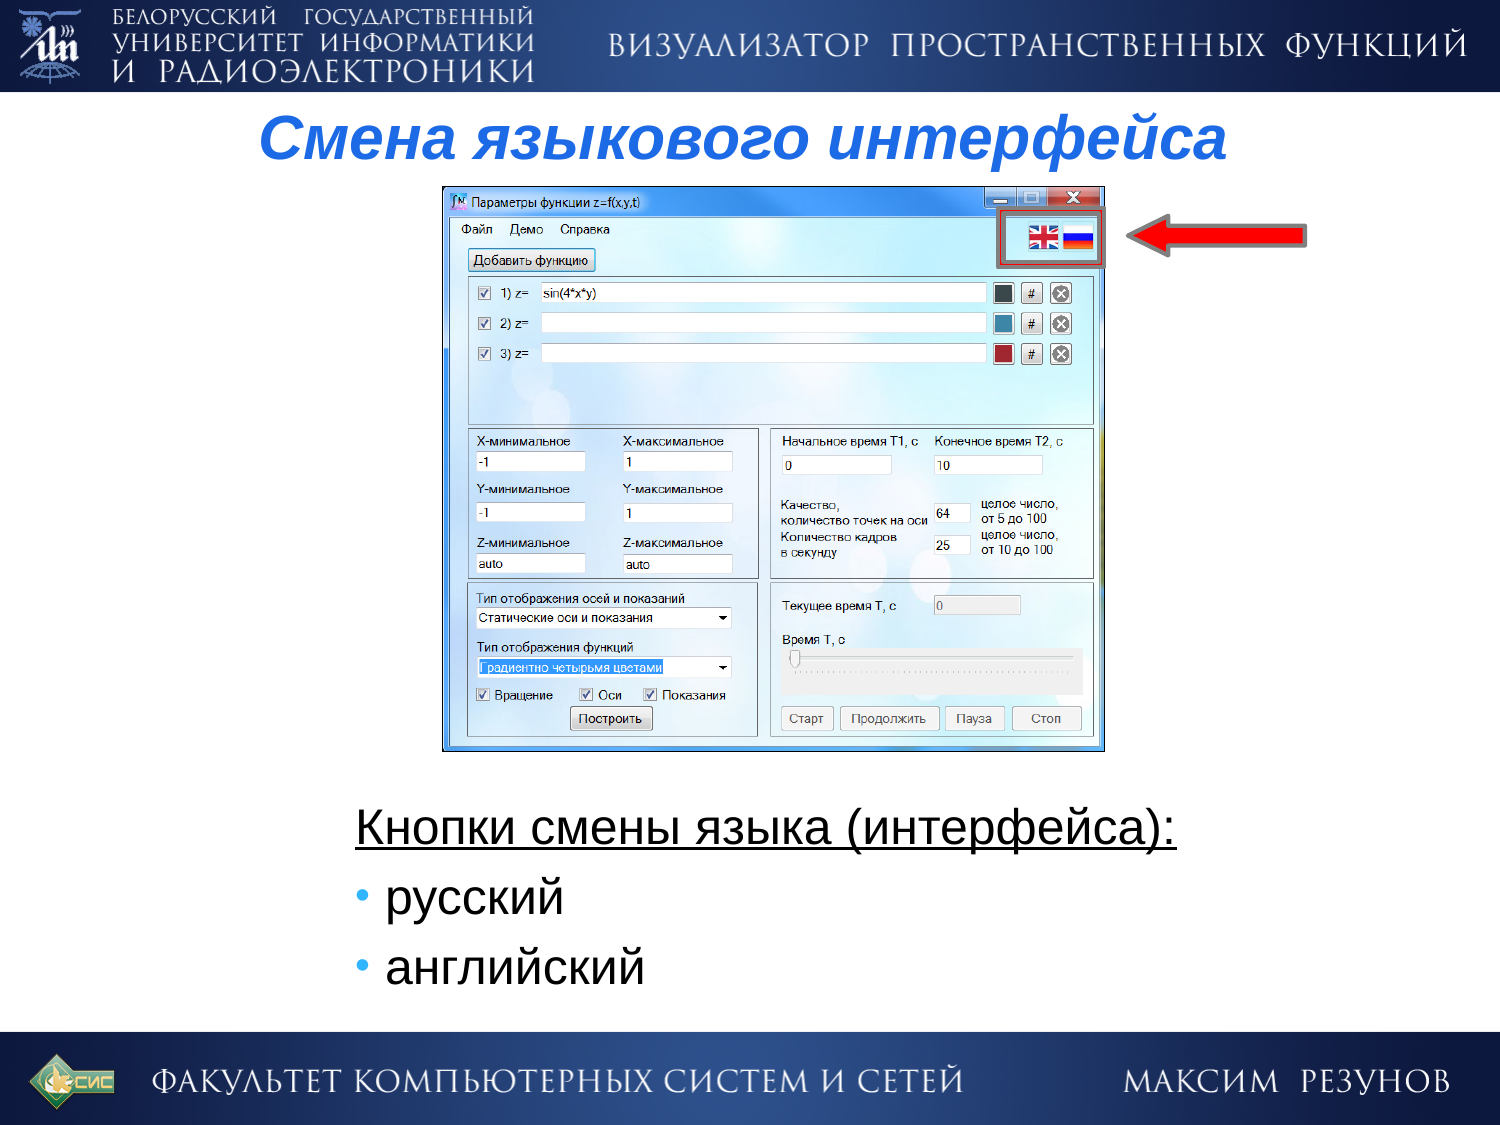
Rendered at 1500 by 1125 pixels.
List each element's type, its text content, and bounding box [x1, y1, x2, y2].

text_box Смена языкового интерфейса [5, 90, 1483, 180]
picture [0, 0, 1500, 1125]
list Кнопки смены языка (интерфейса): русский английский [340, 786, 1229, 1012]
text_box [1125, 213, 1308, 258]
